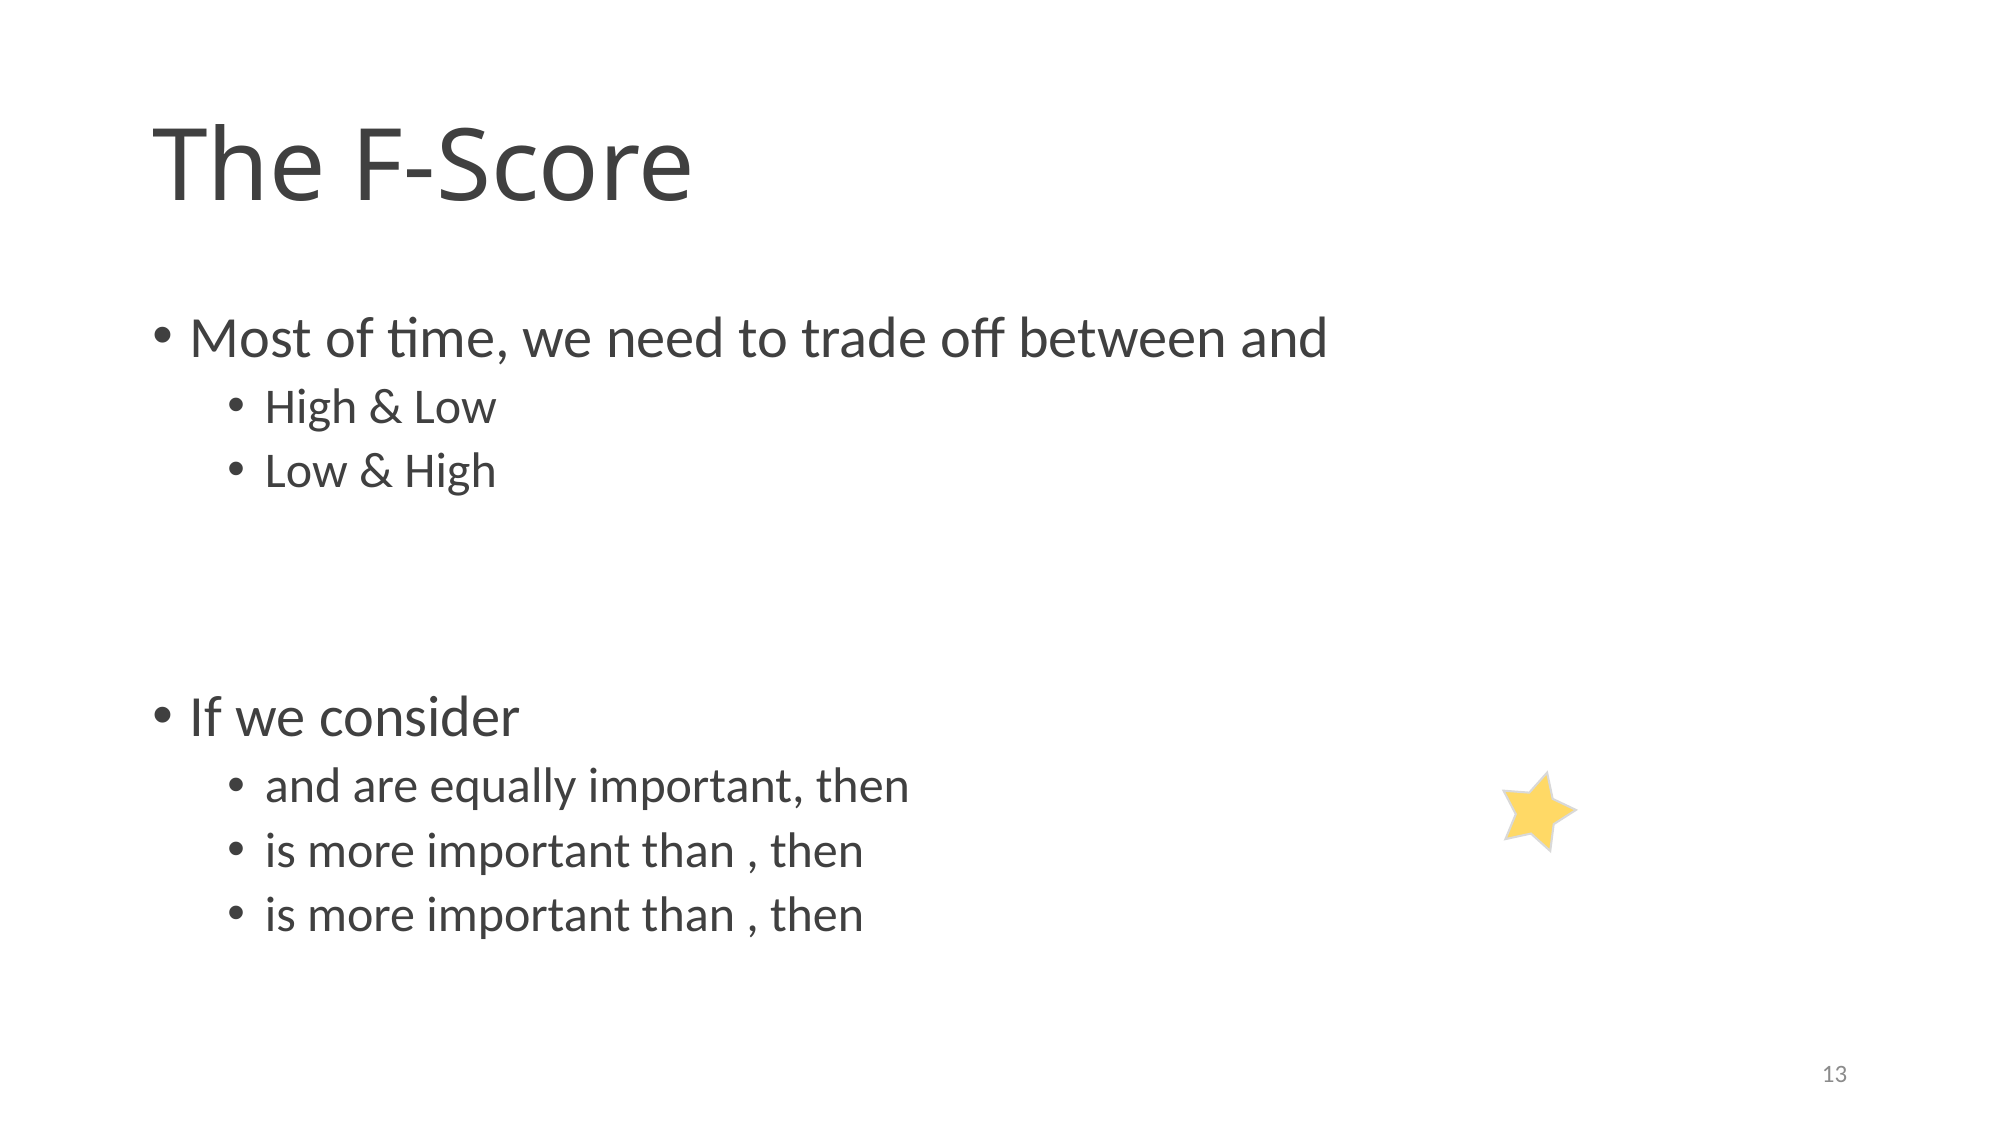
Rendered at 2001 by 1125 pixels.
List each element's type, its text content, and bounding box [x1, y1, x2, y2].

title The F-Score [137, 59, 1863, 278]
text_box [1501, 770, 1579, 854]
slide_number 13 [1412, 1042, 1863, 1103]
